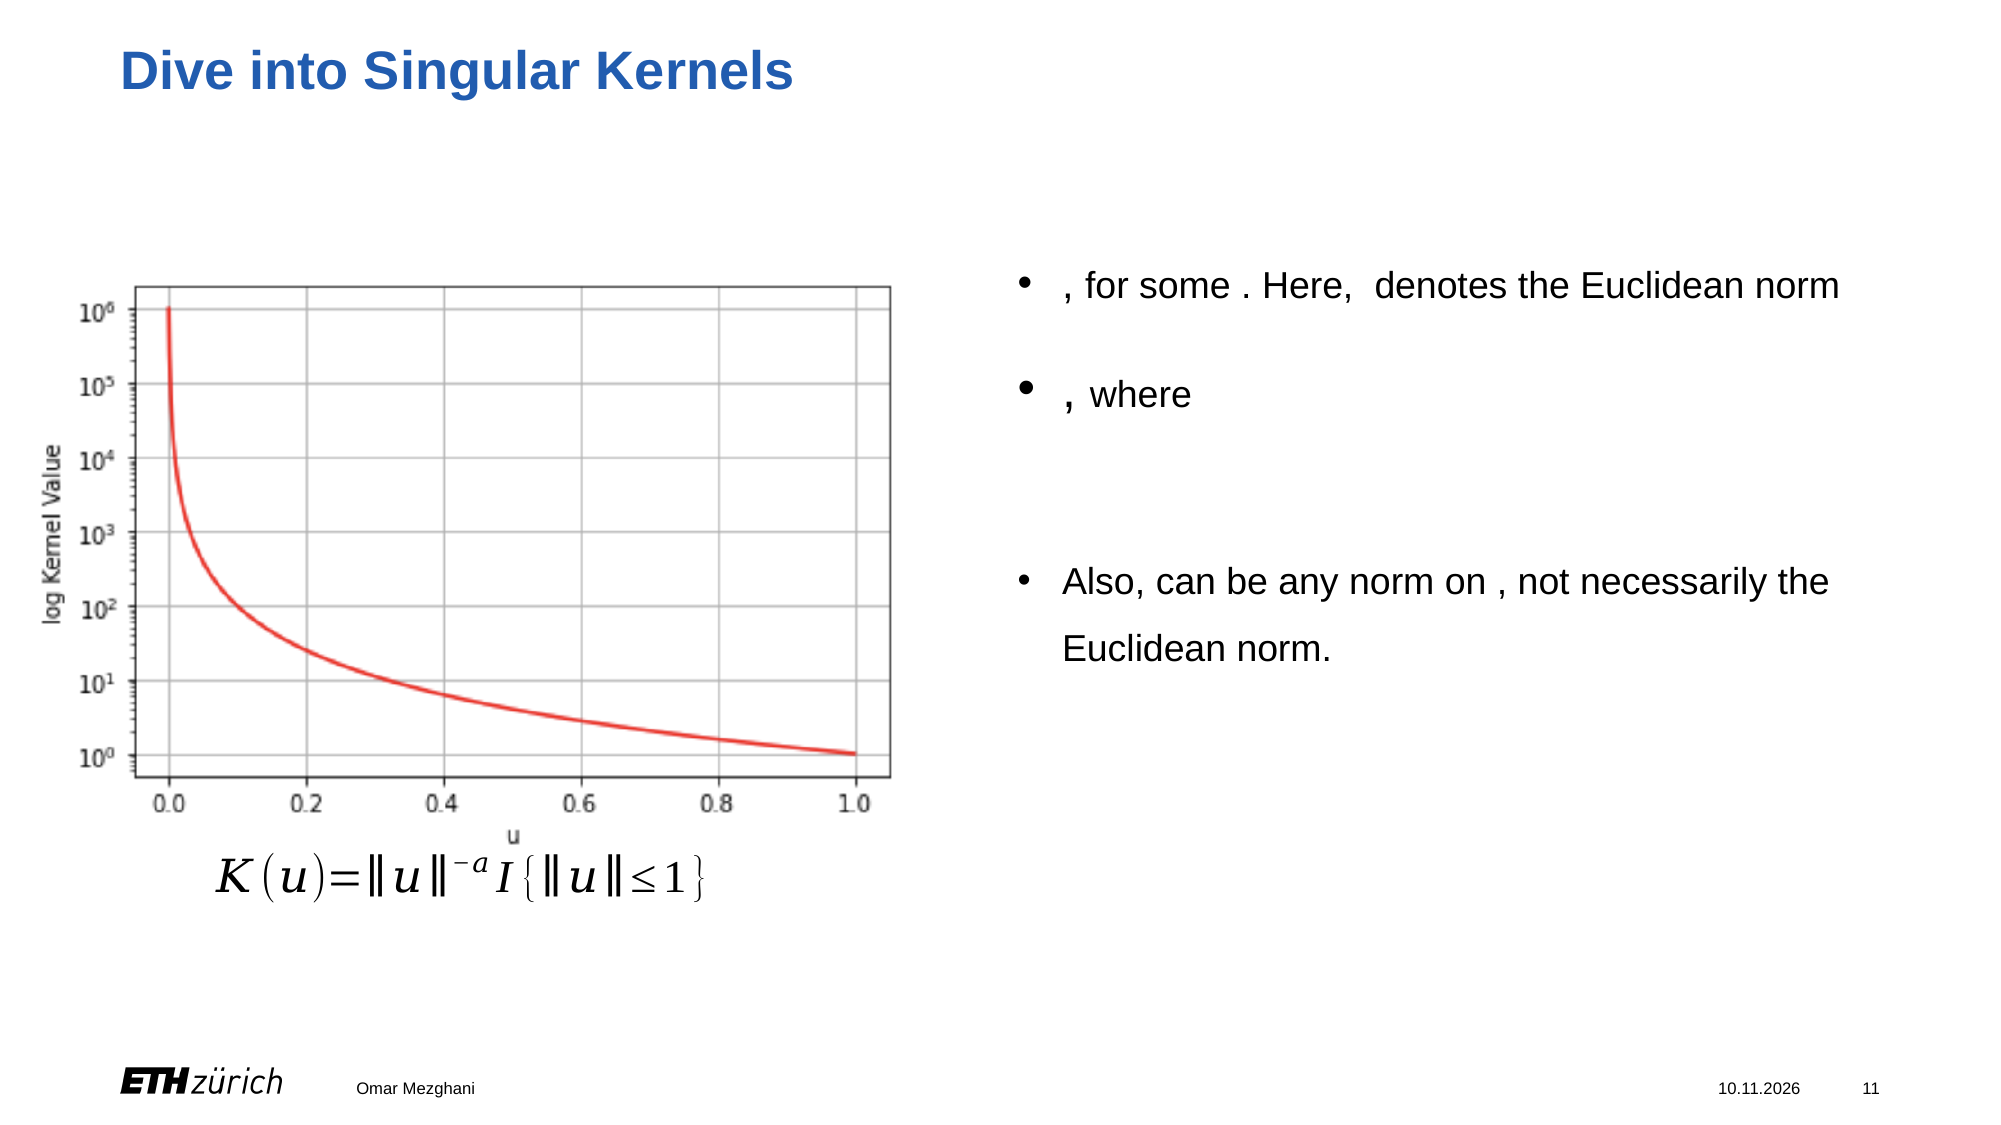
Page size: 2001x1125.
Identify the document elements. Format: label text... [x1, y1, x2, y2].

footer Omar Mezghani [356, 1069, 1243, 1106]
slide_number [1718, 1069, 1819, 1106]
title Dive into Singular Kernels [120, 42, 1880, 191]
picture [37, 277, 900, 847]
picture [120, 1067, 282, 1094]
slide_number 11 [1827, 1069, 1880, 1106]
